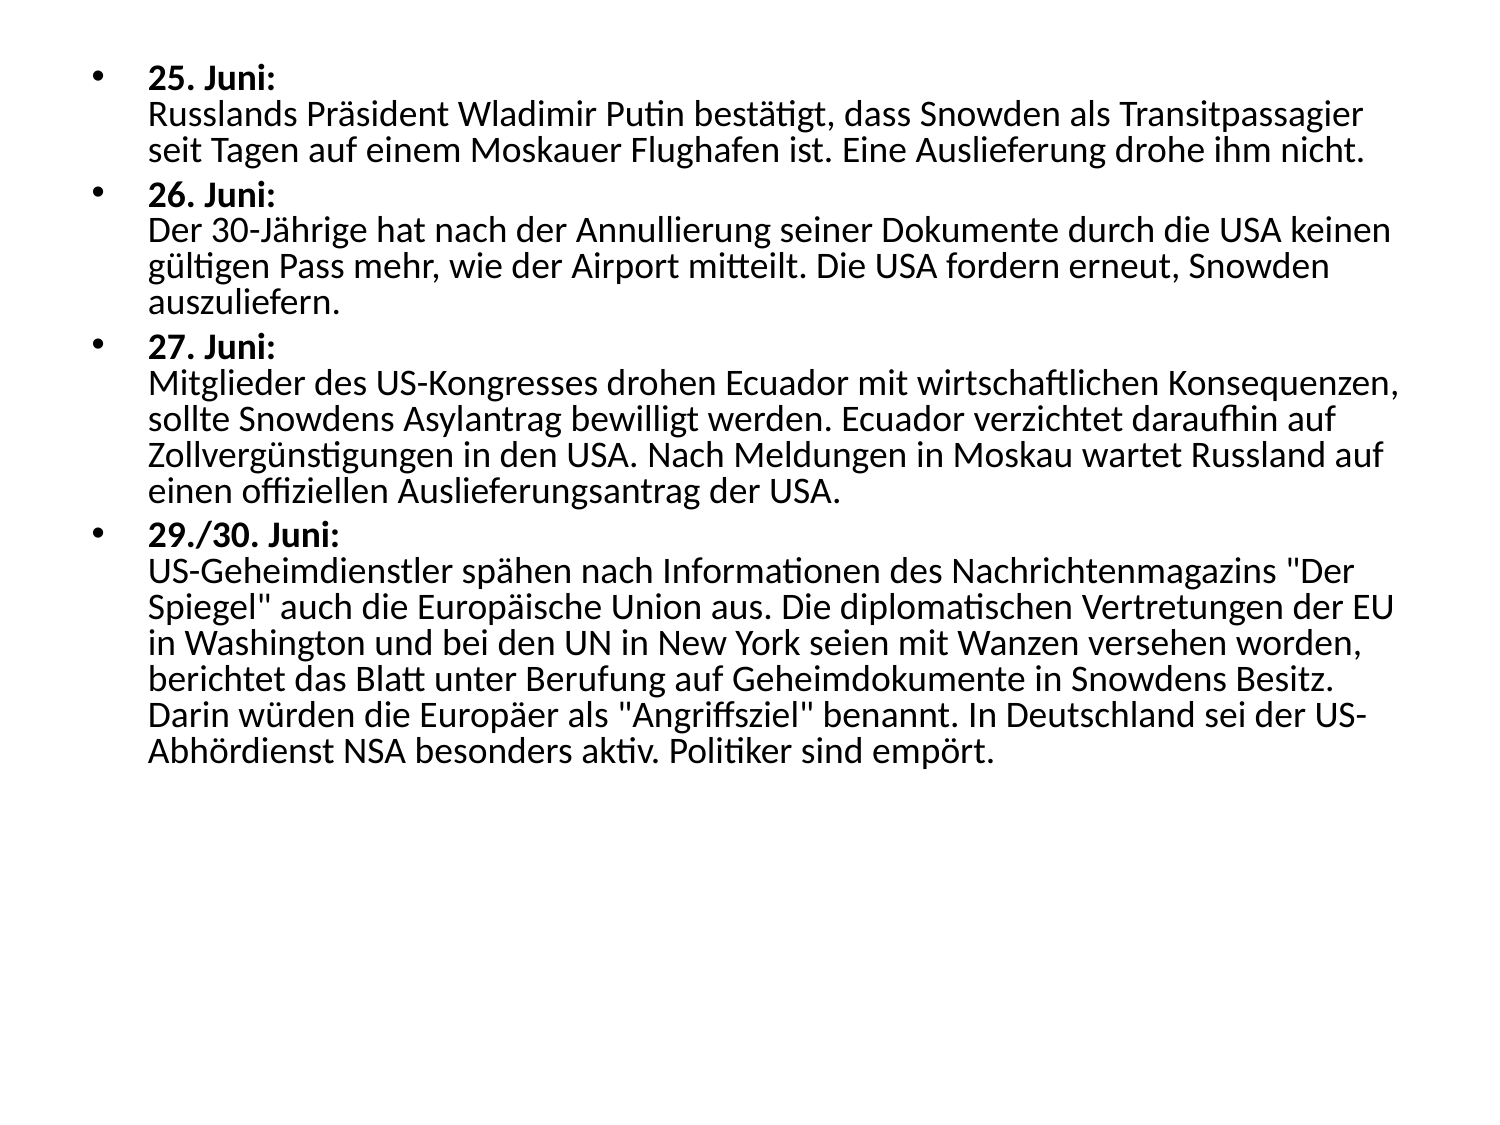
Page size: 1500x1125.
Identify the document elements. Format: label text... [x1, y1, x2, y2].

list 25. Juni: Russlands Präsident Wladimir Putin bestätigt, dass Snowden als Transitpassagier seit Tagen auf einem Moskauer Flughafen ist. Eine Auslieferung drohe ihm nicht. 26. Juni: Der 30-Jährige hat nach der Annullierung seiner Dokumente durch die USA keinen gültigen Pass mehr, wie der Airport mitteilt. Die USA fordern erneut, Snowden auszuliefern. 27. Juni: Mitglieder des US-Kongresses drohen Ecuador mit wirtschaftlichen Konsequenzen, sollte Snowdens Asylantrag bewilligt werden. Ecuador verzichtet daraufhin auf Zollvergünstigungen in den USA. Nach Meldungen in Moskau wartet Russland auf einen offiziellen Auslieferungsantrag der USA. 29./30. Juni: US-Geheimdienstler spähen nach Informationen des Nachrichtenmagazins "Der Spiegel" auch die Europäische Union aus. Die diplomatischen Vertretungen der EU in Washington und bei den UN in New York seien mit Wanzen versehen worden, berichtet das Blatt unter Berufung auf Geheimdokumente in Snowdens Besitz. Darin würden die Europäer als "Angriffsziel" benannt. In Deutschland sei der US-Abhördienst NSA besonders aktiv. Politiker sind empört. [76, 54, 1427, 1071]
